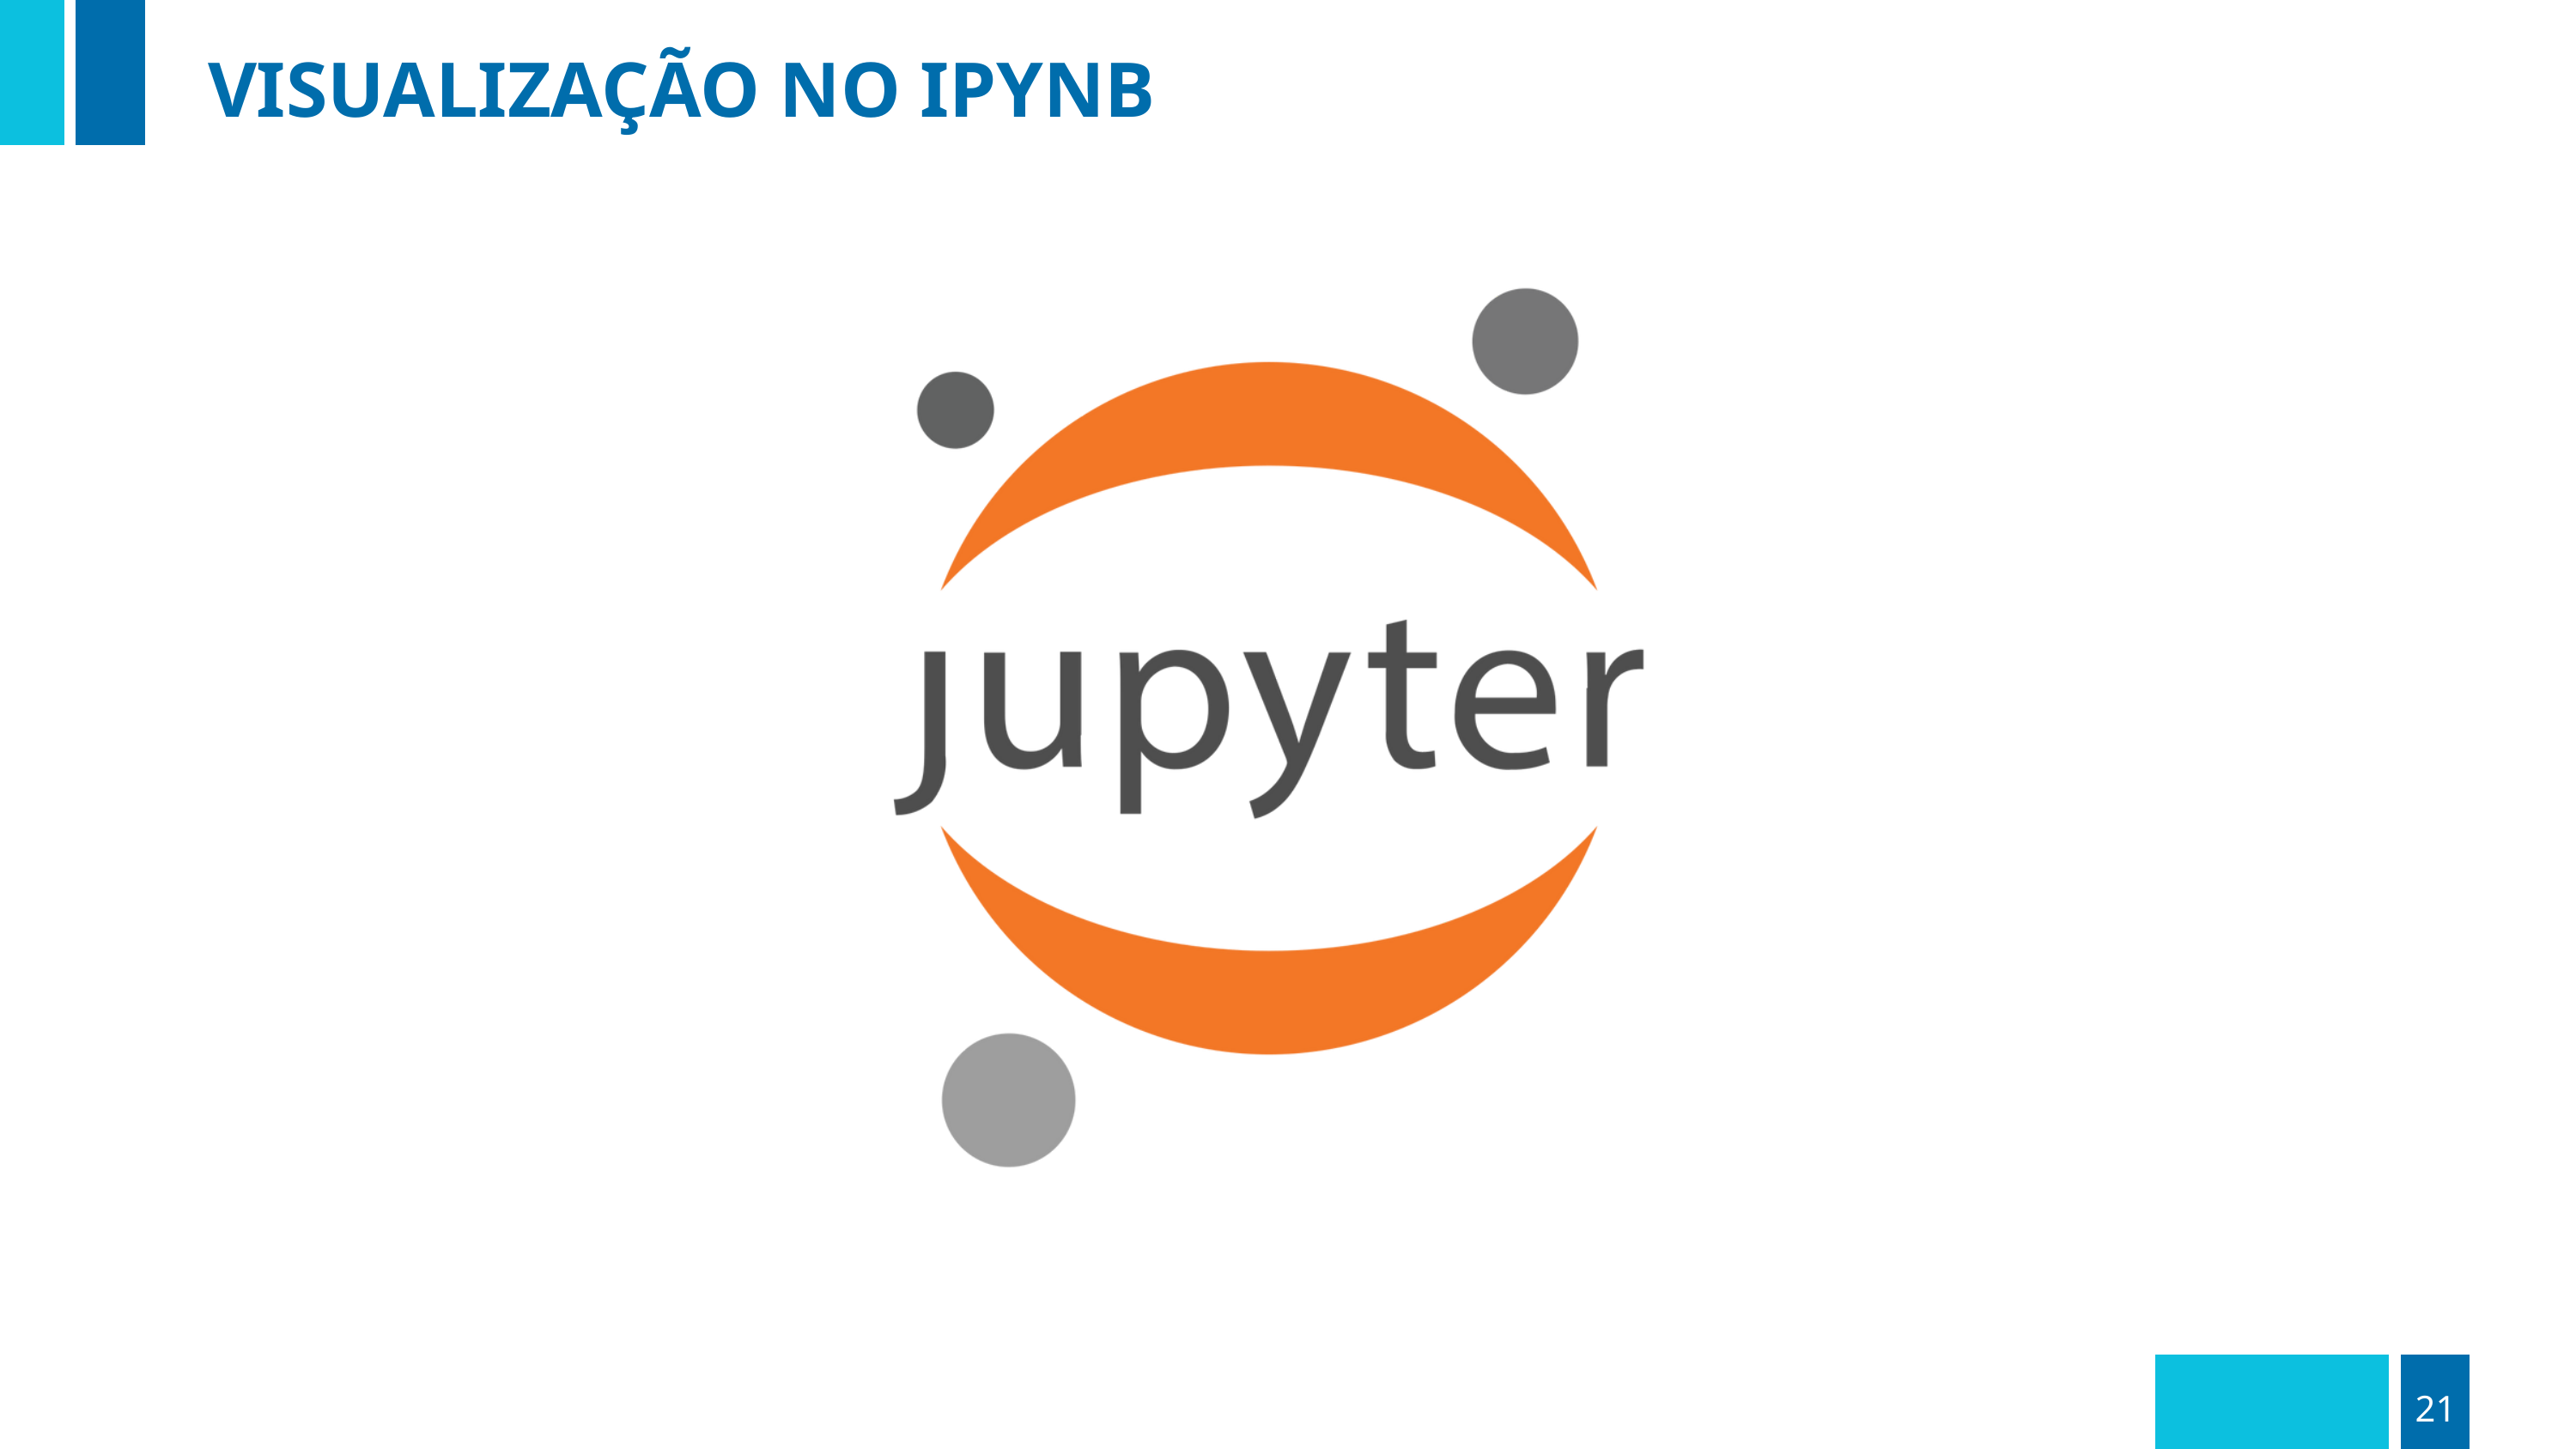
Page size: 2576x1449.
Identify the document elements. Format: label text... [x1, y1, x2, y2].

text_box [0, 0, 64, 145]
text_box [884, 276, 1657, 1173]
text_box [2400, 1329, 2470, 1449]
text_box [2154, 1329, 2390, 1449]
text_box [76, 0, 145, 145]
text_box VISUALIZAÇÃO NO IPYNB [208, 39, 1766, 224]
